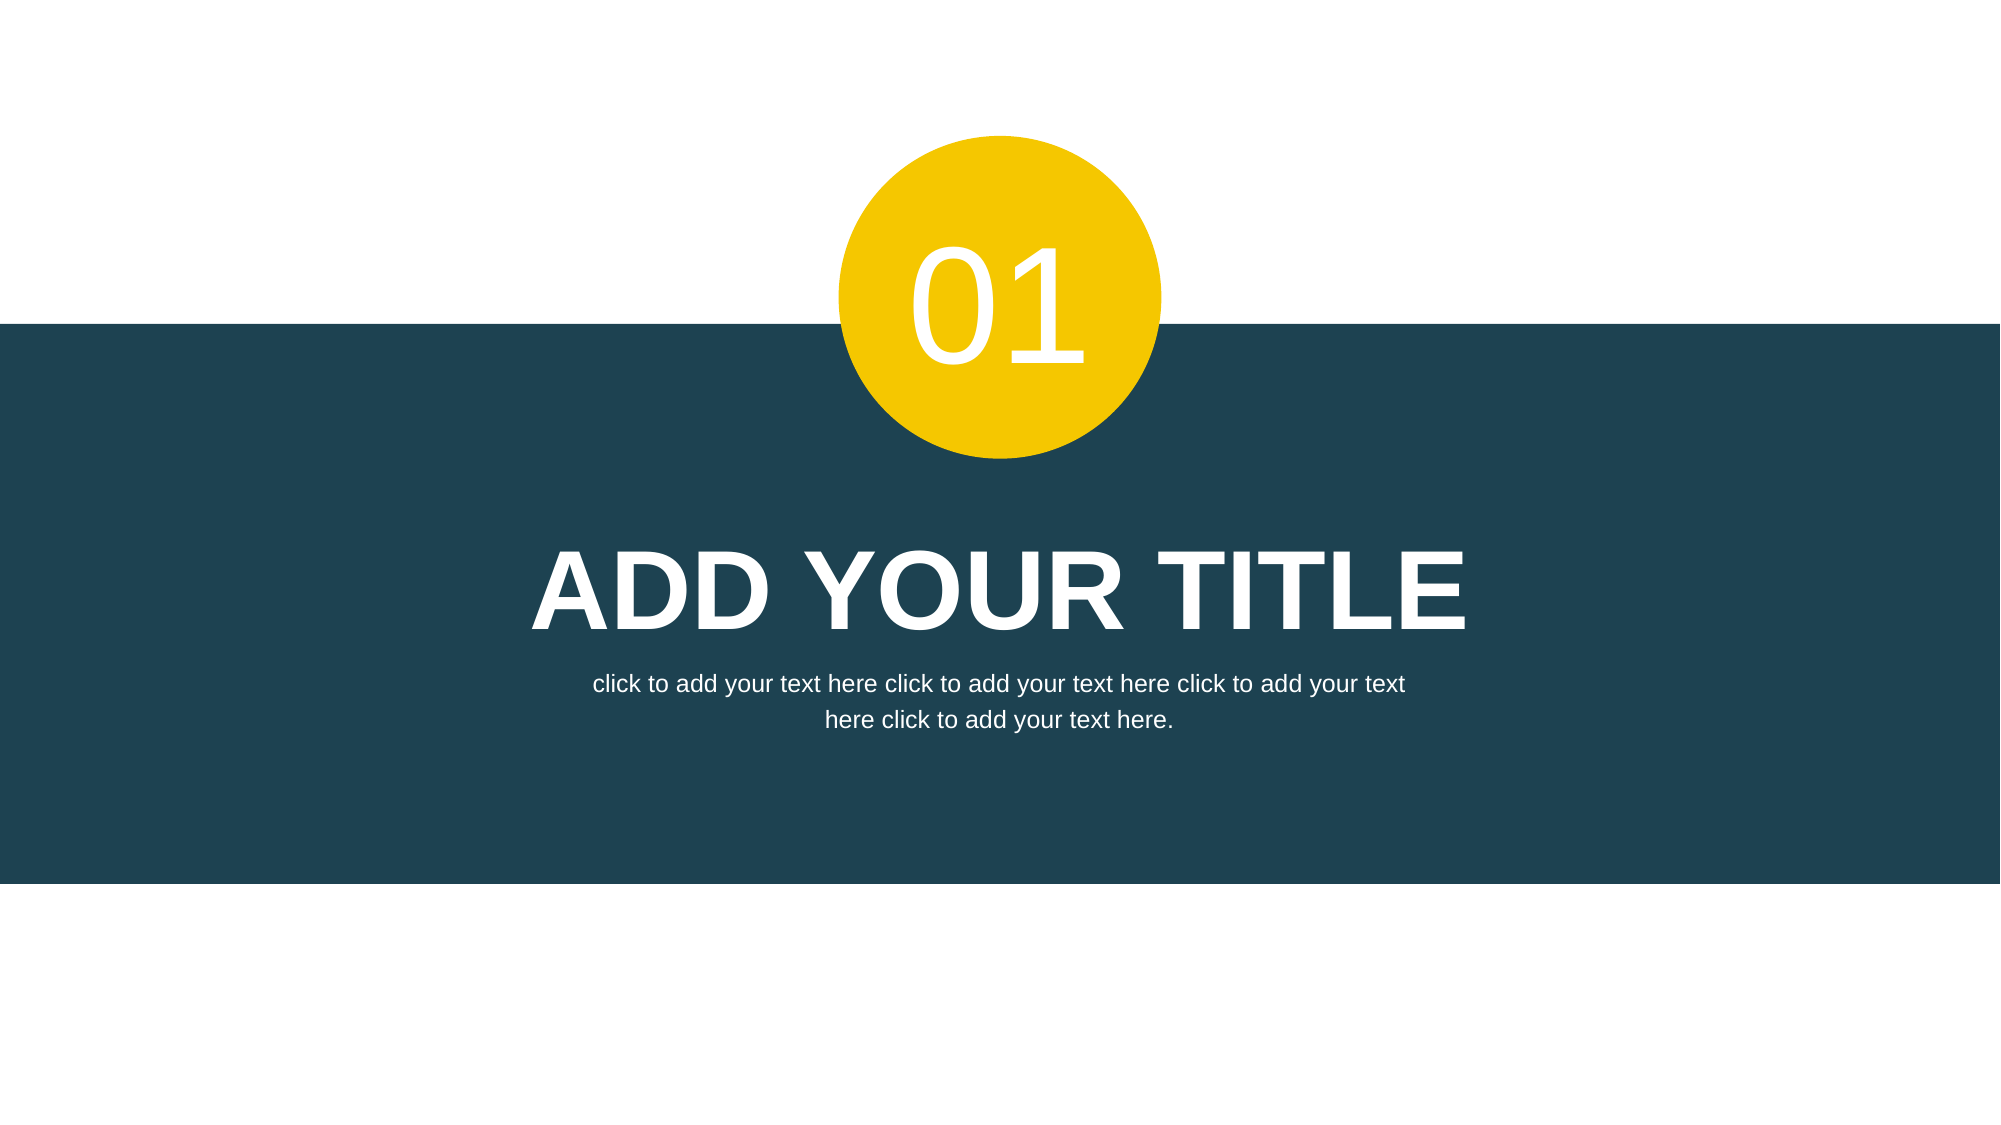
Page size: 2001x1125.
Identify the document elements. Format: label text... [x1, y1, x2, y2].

text_box click to add your text here click to add your text here click to add your text here click to add your text here. [564, 654, 1436, 742]
text_box [0, 323, 2000, 885]
text_box ADD YOUR TITLE [514, 509, 1486, 660]
text_box 01 [837, 134, 1163, 460]
